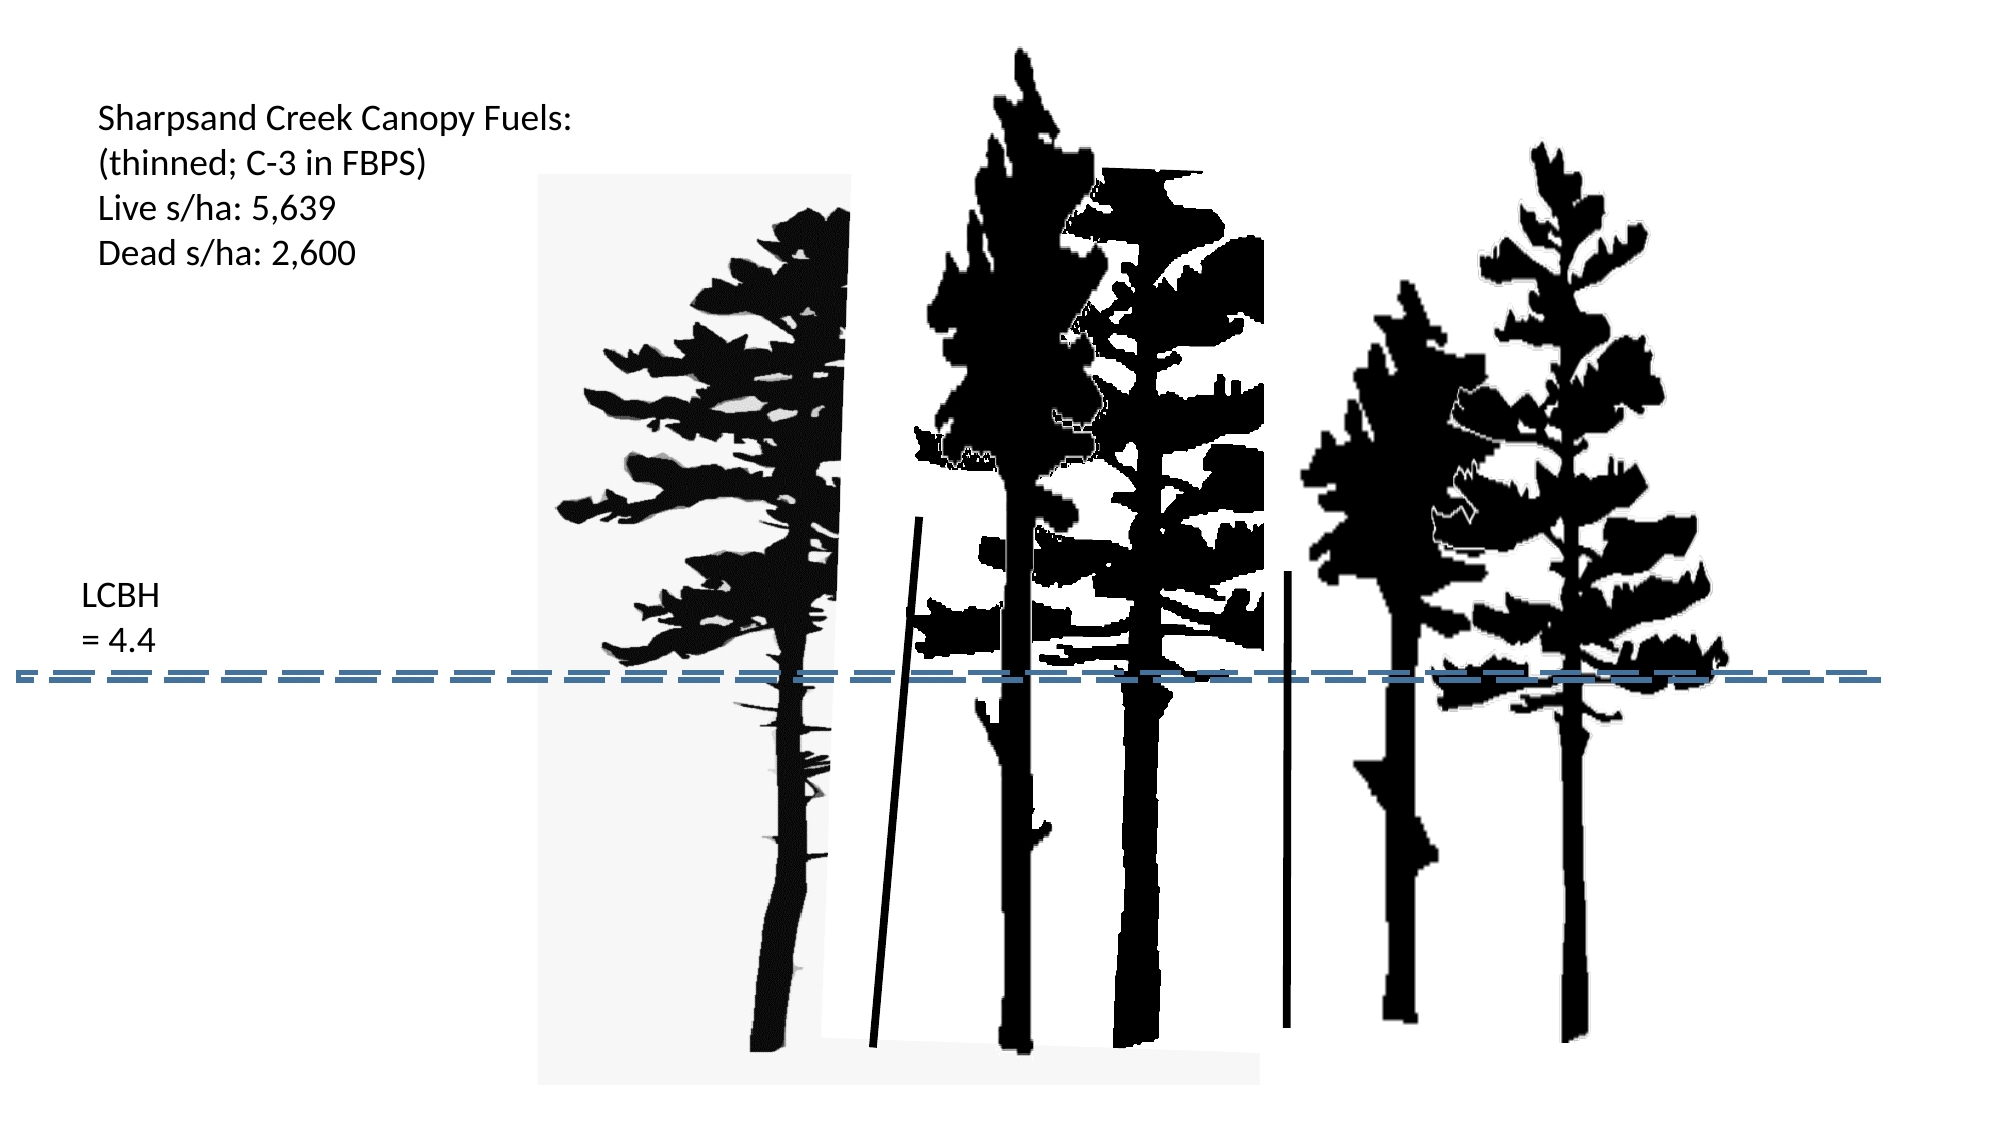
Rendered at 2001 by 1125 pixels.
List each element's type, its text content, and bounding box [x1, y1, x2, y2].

text_box [1776, 671, 1879, 681]
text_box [872, 516, 920, 1048]
picture [537, 0, 1776, 1085]
text_box Sharpsand Creek Canopy Fuels: (thinned; C-3 in FBPS) Live s/ha: 5,639 Dead s/ha: 2,600 [83, 85, 762, 281]
text_box [18, 671, 537, 681]
